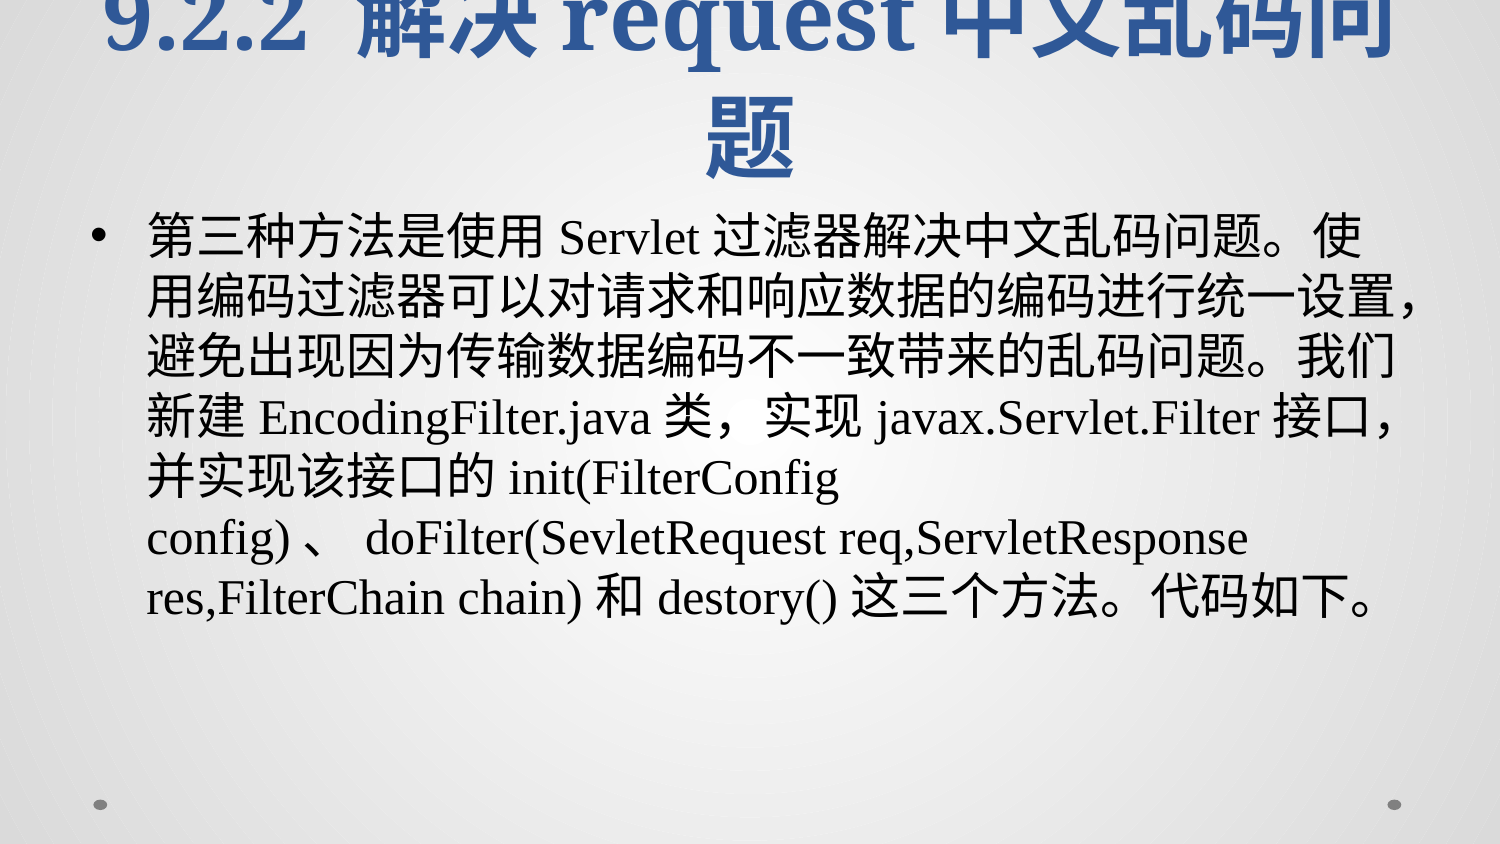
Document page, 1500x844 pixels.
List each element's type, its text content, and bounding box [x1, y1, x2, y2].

title 9.2.2 解决request中文乱码问题 [75, 0, 1425, 196]
list 第三种方法是使用Servlet过滤器解决中文乱码问题。使用编码过滤器可以对请求和响应数据的编码进行统一设置，避免出现因为传输数据编码不一致带来的乱码问题。我们新建EncodingFilter.java类，实现javax.Servlet.Filter接口，并实现该接口的init(FilterConfig config)、doFilter(SevletRequest req,ServletResponse res,FilterChain chain)和destory()这三个方法。代码如下。 [75, 196, 1425, 754]
